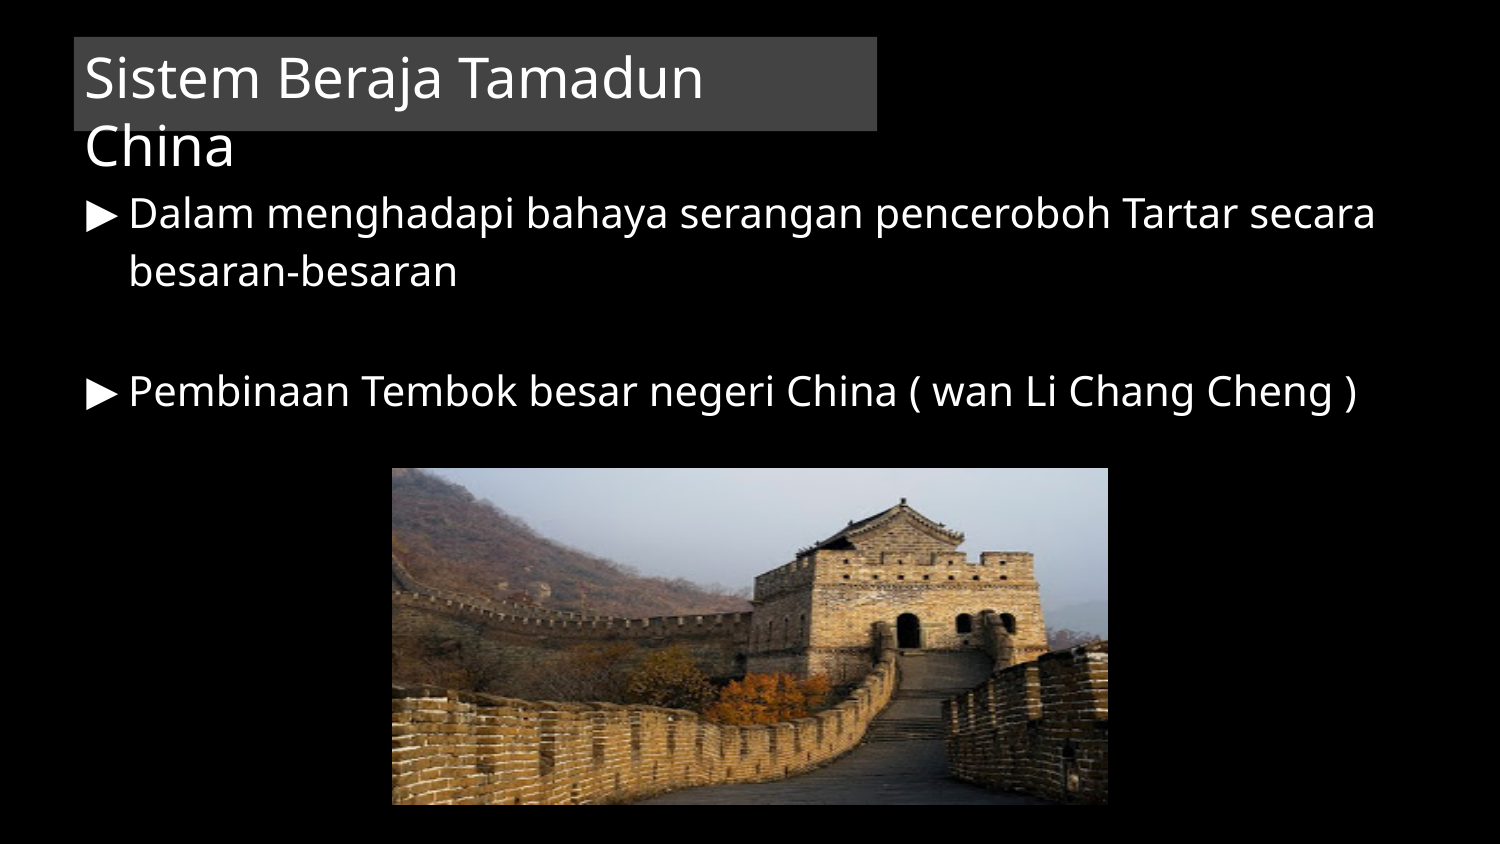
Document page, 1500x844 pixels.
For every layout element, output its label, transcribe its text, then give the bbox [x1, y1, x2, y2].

list Dalam menghadapi bahaya serangan penceroboh Tartar secara besaran-besaran Pembinaan Tembok besar negeri China ( wan Li Chang Cheng ) [75, 173, 1425, 652]
picture [391, 468, 1108, 805]
title Sistem Beraja Tamadun China [73, 36, 878, 132]
